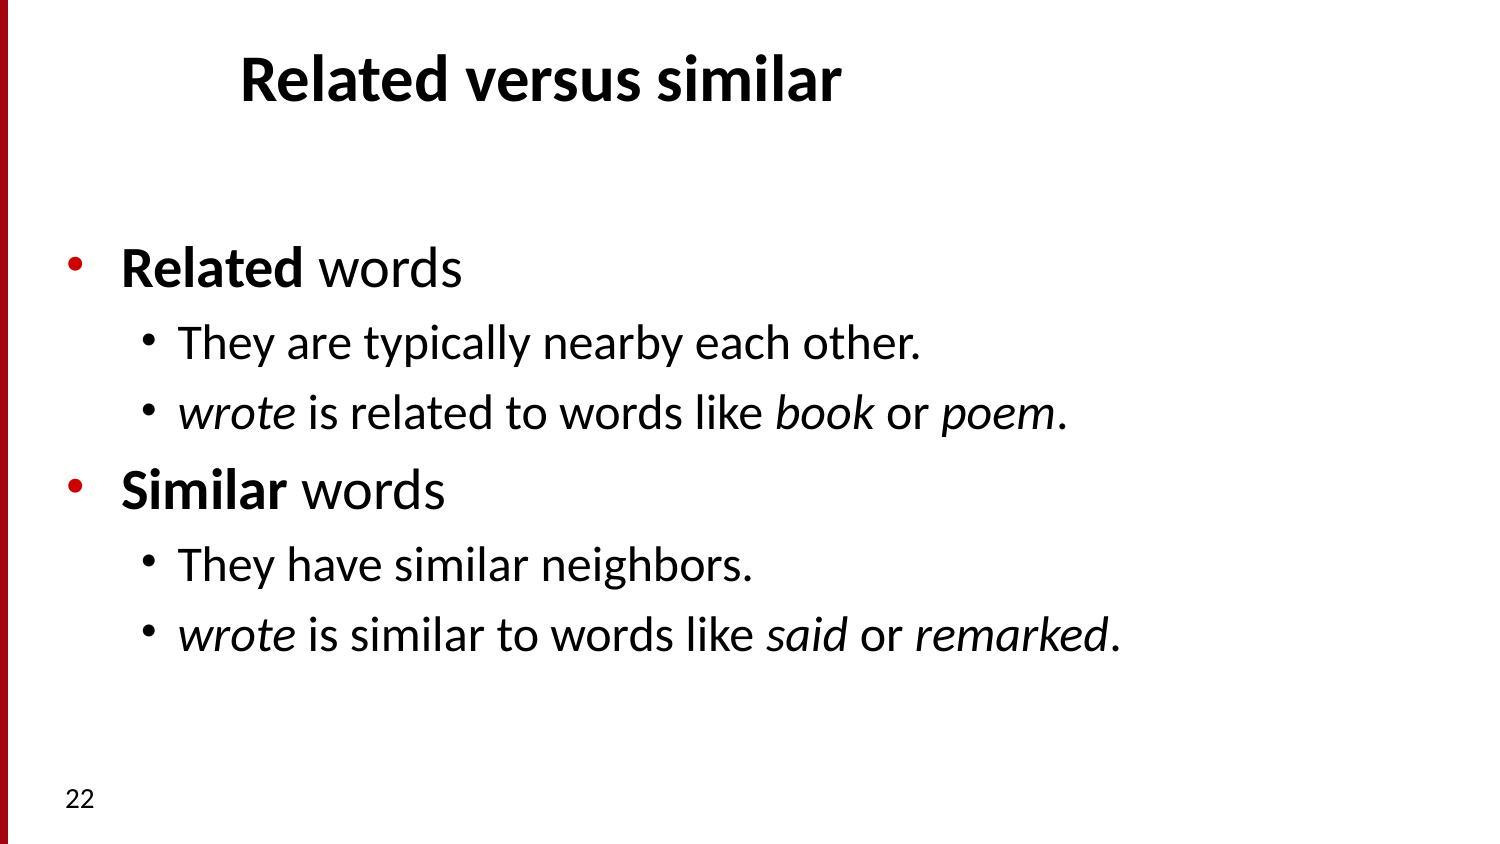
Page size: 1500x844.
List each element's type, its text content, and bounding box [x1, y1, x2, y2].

title Related versus similar [225, 62, 1450, 122]
slide_number 22 [49, 771, 376, 829]
list Related words They are typically nearby each other. wrote is related to words like book or poem. Similar words They have similar neighbors. wrote is similar to words like said or remarked. [50, 221, 1500, 829]
